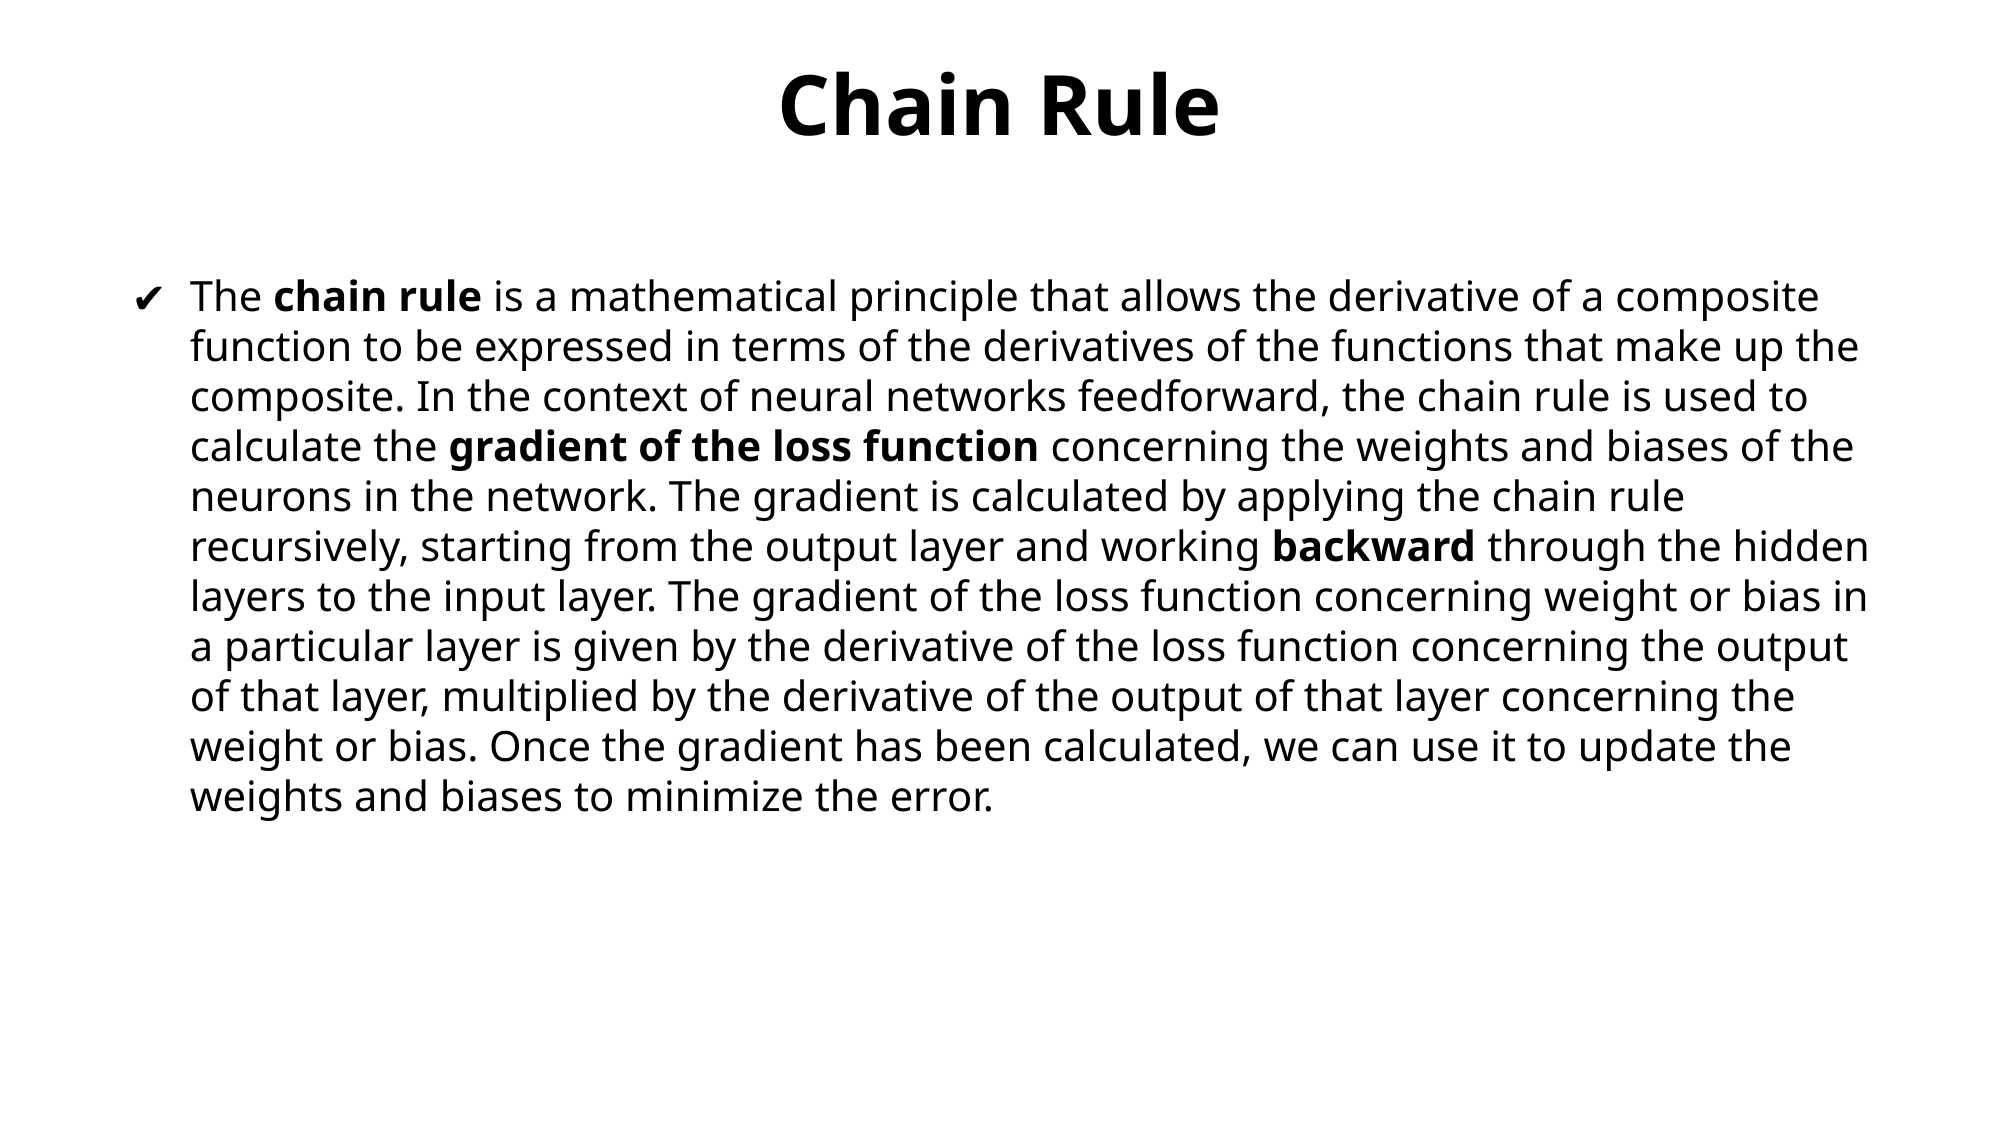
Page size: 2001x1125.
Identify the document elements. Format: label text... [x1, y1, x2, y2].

list The chain rule is a mathematical principle that allows the derivative of a composite function to be expressed in terms of the derivatives of the functions that make up the composite. In the context of neural networks feedforward, the chain rule is used to calculate the gradient of the loss function concerning the weights and biases of the neurons in the network. The gradient is calculated by applying the chain rule recursively, starting from the output layer and working backward through the hidden layers to the input layer. The gradient of the loss function concerning weight or bias in a particular layer is given by the derivative of the loss function concerning the output of that layer, multiplied by the derivative of the output of that layer concerning the weight or bias. Once the gradient has been calculated, we can use it to update the weights and biases to minimize the error. [99, 262, 1900, 1005]
title Chain Rule [99, 45, 1900, 233]
